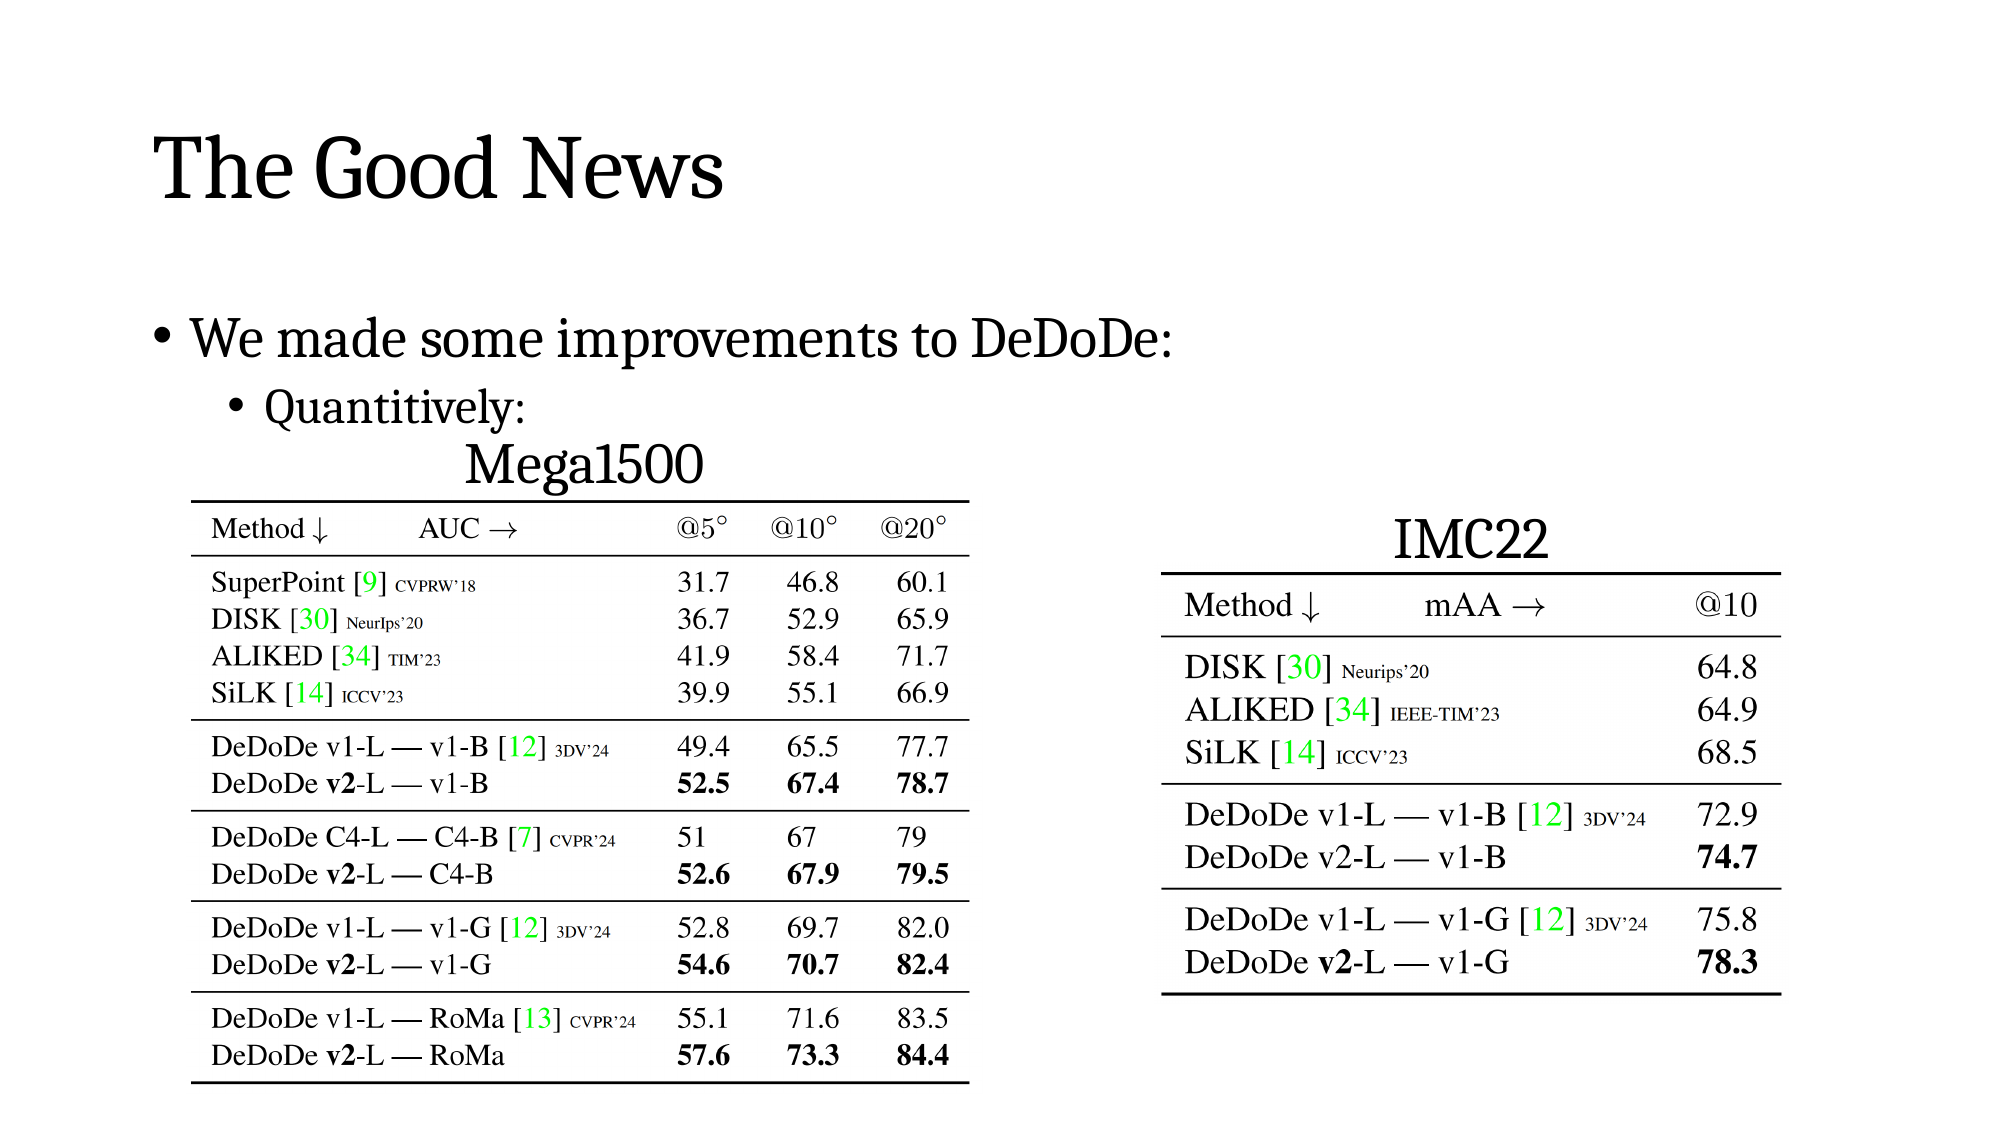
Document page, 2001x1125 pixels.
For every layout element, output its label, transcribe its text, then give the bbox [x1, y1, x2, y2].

list We made some improvements to DeDoDe: Quantitively: [137, 299, 1863, 1014]
text_box IMC22 [1318, 500, 1625, 560]
picture [1153, 562, 1790, 1005]
picture [185, 493, 984, 1094]
text_box Mega1500 [431, 425, 738, 492]
title The Good News [137, 59, 1863, 278]
